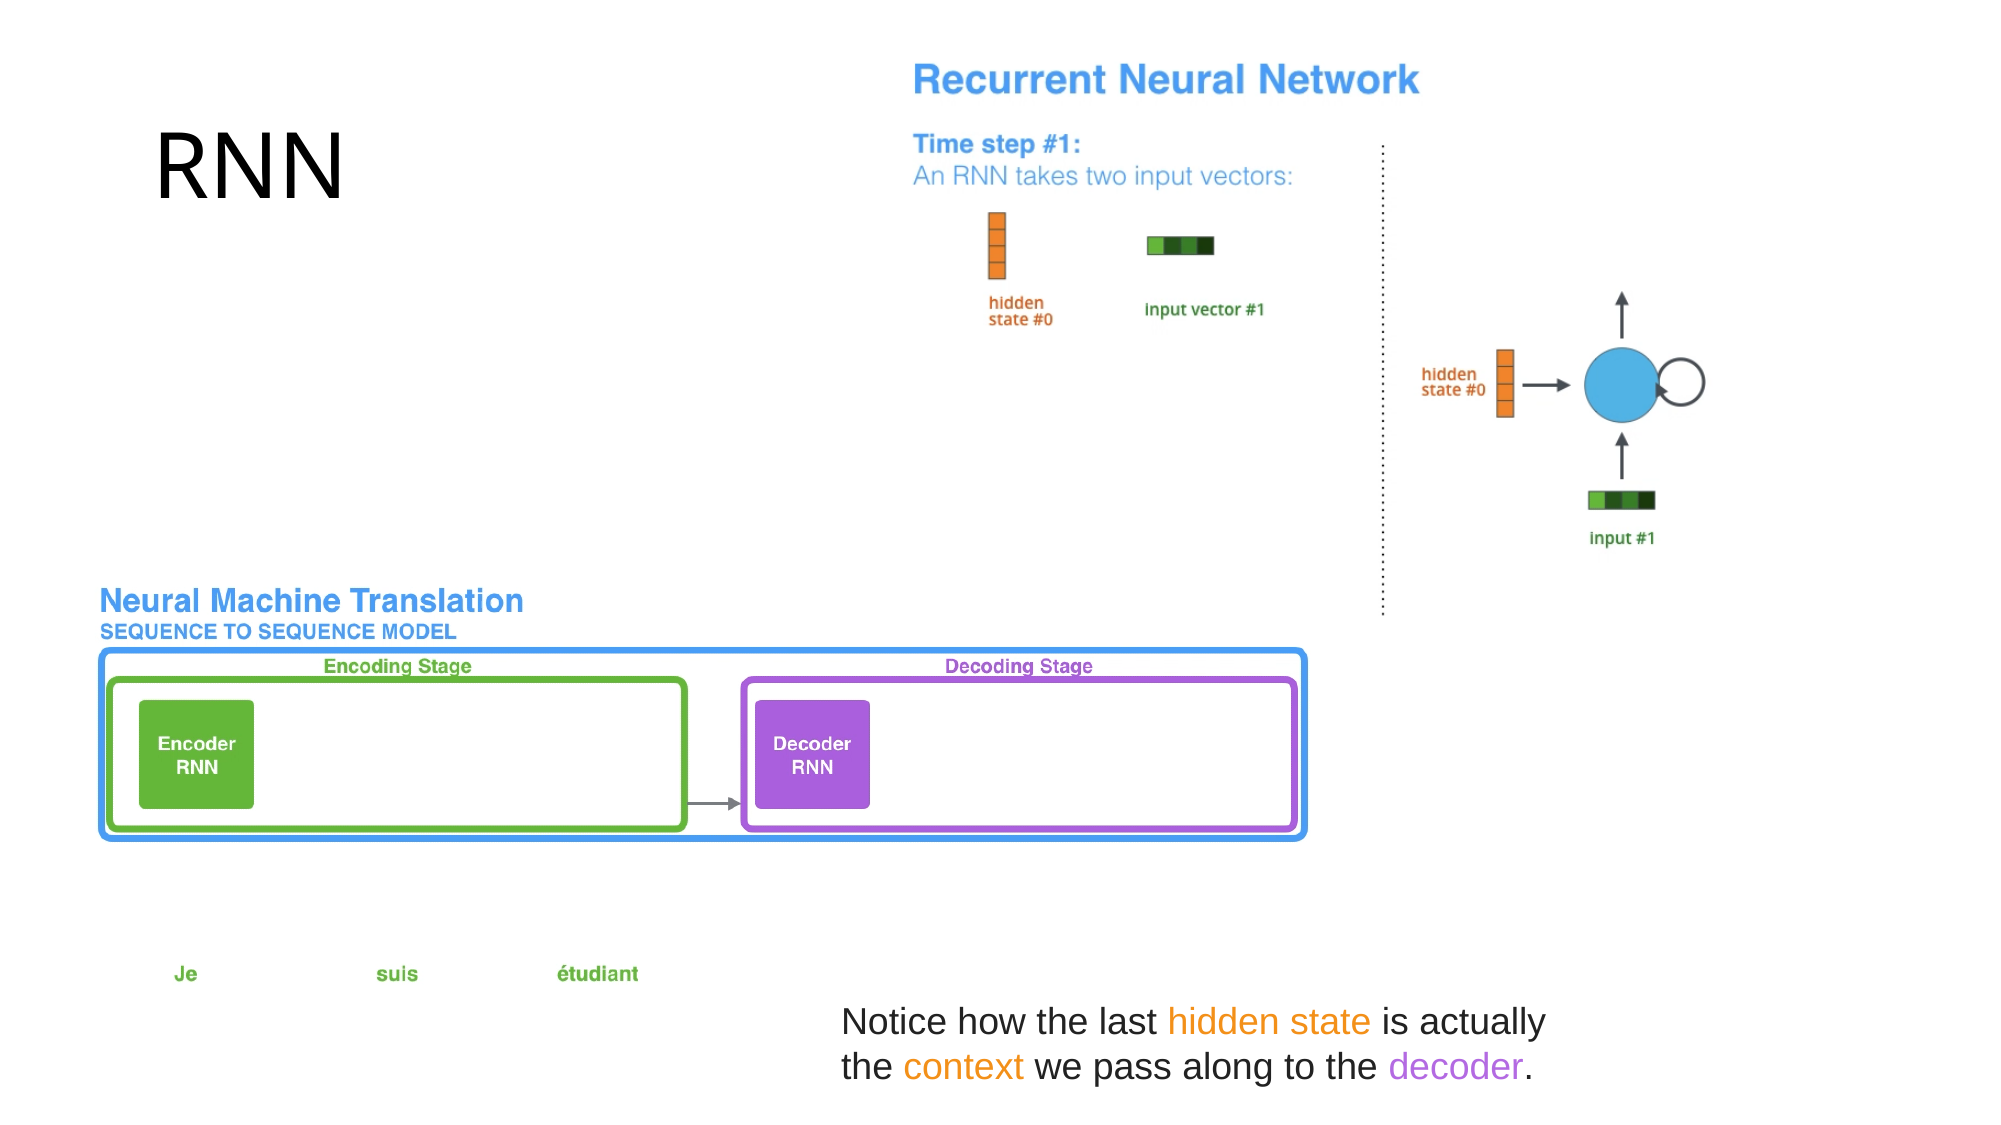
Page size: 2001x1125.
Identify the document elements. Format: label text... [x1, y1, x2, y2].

text_box Notice how the last hidden state is actually the context we pass along to the decoder. [826, 989, 1576, 1095]
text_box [73, 509, 1332, 1066]
title RNN [137, 59, 868, 278]
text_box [868, 0, 1986, 676]
